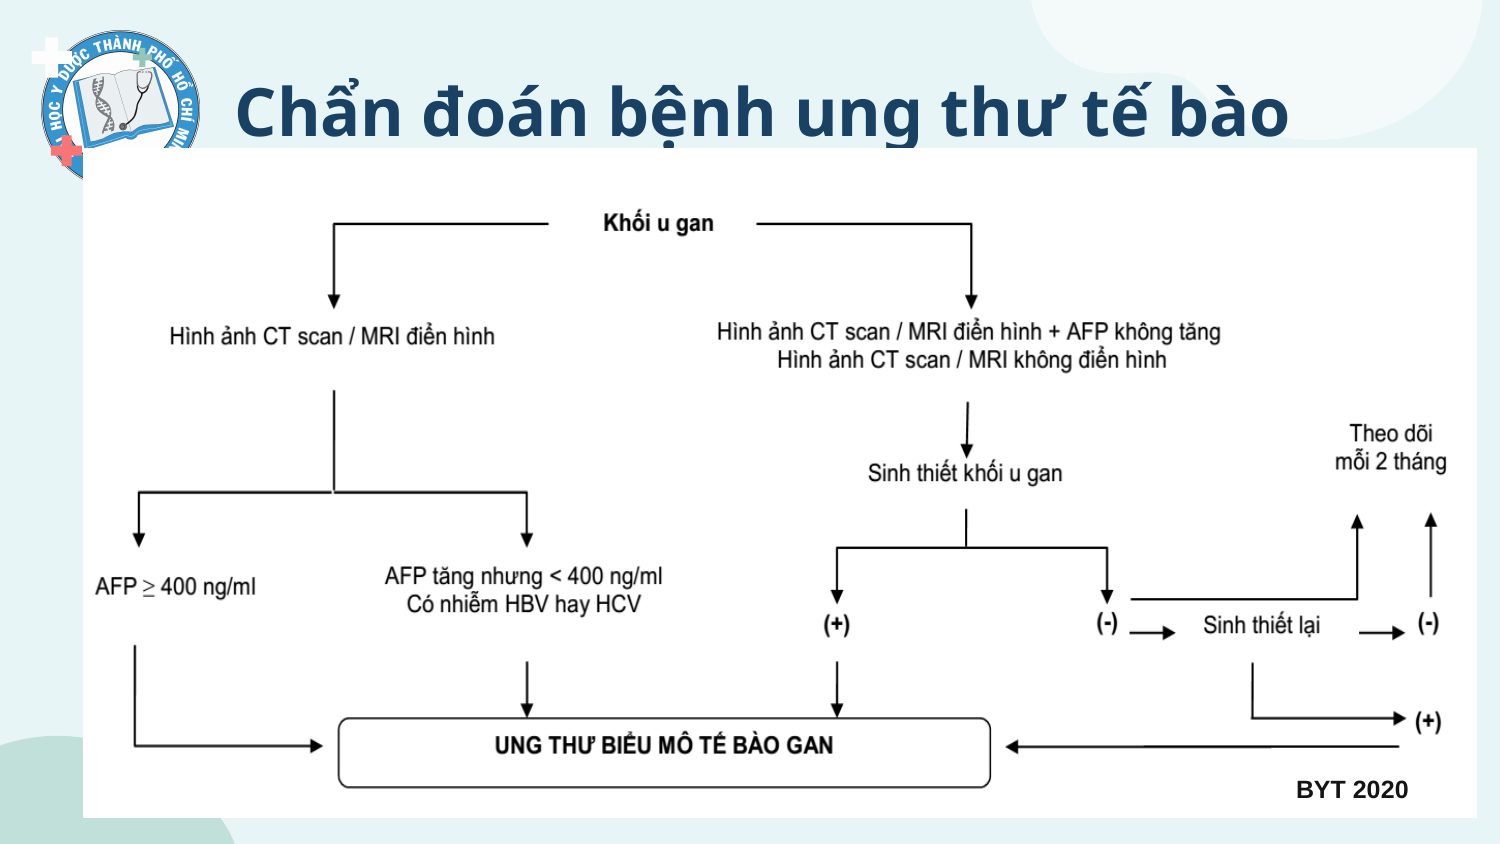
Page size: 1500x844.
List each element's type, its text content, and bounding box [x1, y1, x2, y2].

picture [41, 30, 1477, 818]
title Chẩn đoán bệnh ung thư tế bào gan [219, 54, 1389, 146]
